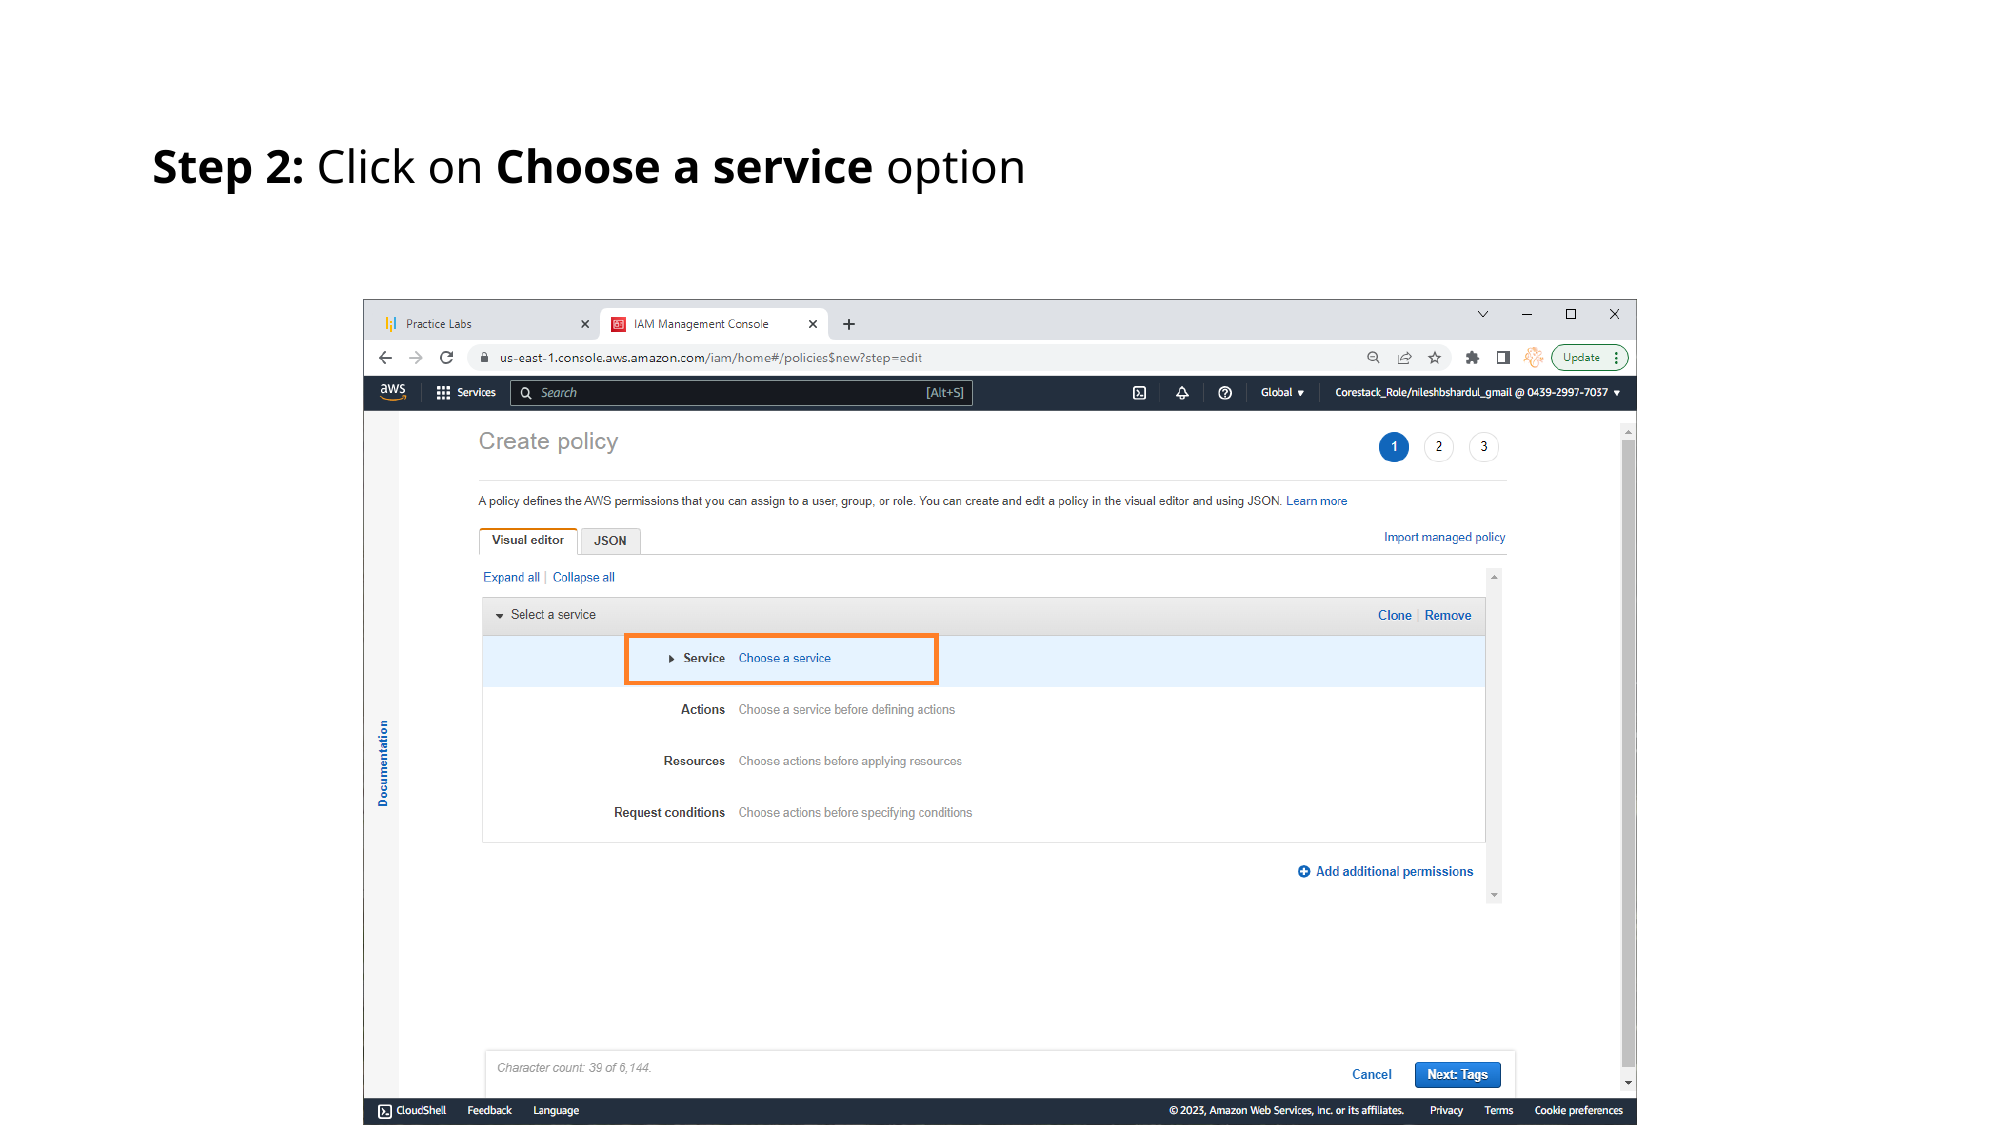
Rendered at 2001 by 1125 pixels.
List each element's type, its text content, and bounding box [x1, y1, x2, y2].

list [362, 299, 1637, 1125]
title Step 2: Click on Choose a service option [137, 59, 1863, 278]
